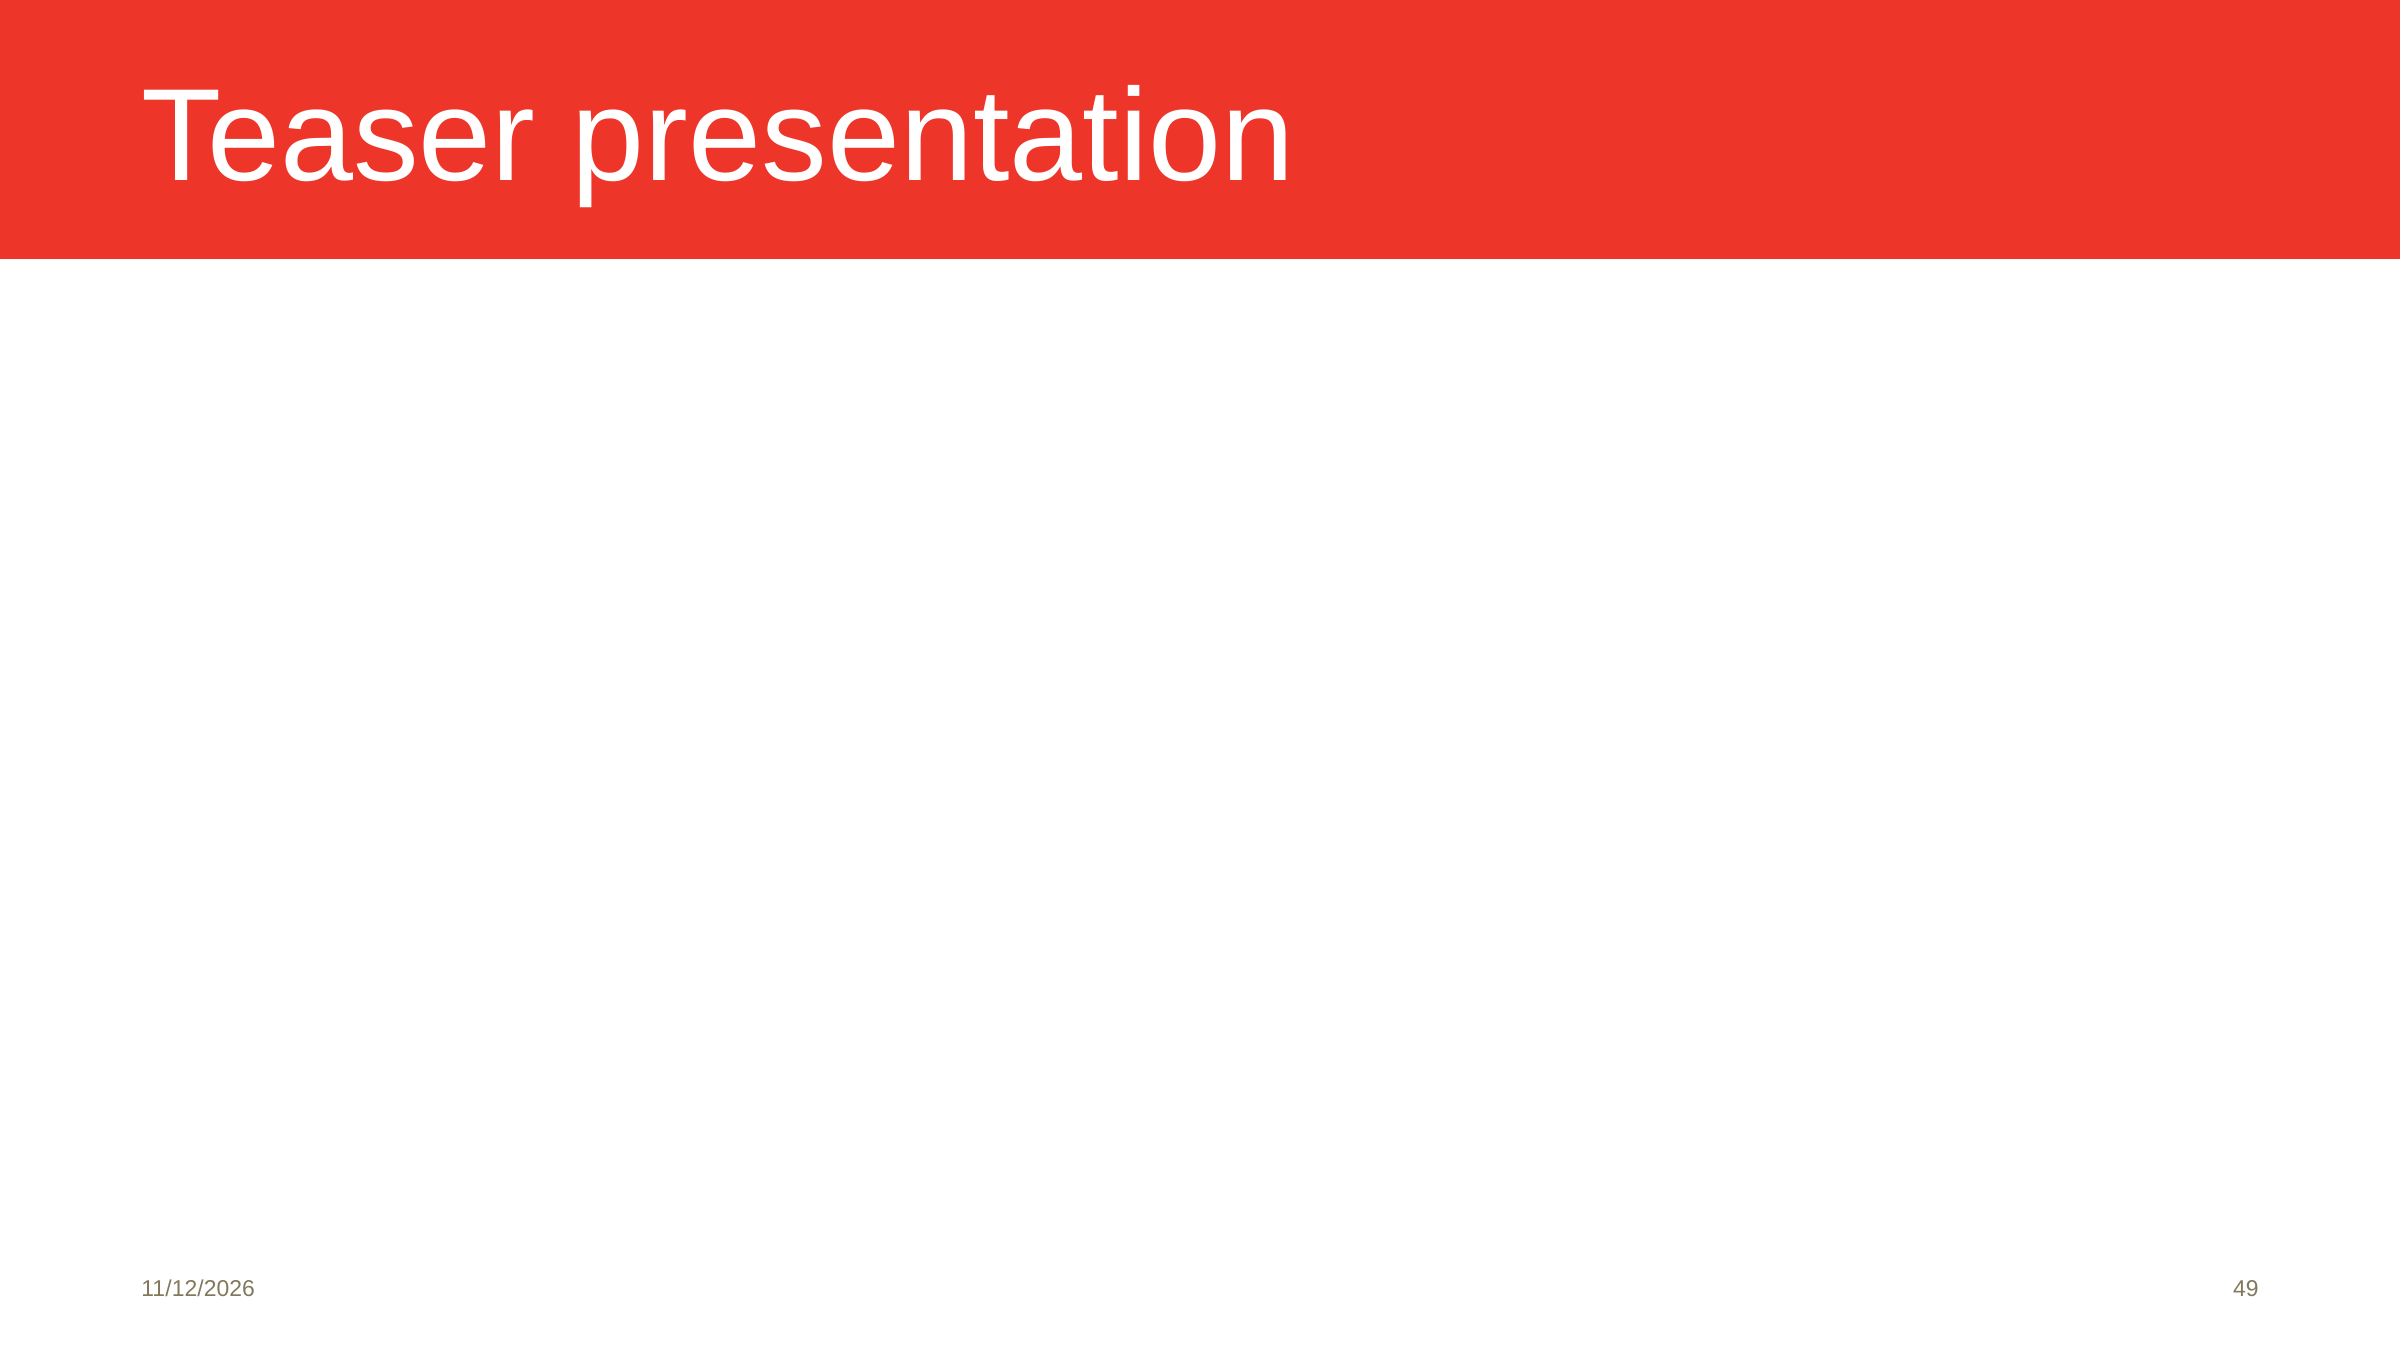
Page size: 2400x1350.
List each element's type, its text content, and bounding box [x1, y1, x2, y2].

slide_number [120, 1251, 680, 1324]
slide_number 49 [1719, 1251, 2280, 1324]
title Teaser presentation [120, 15, 2280, 241]
picture [0, 0, 2400, 1350]
